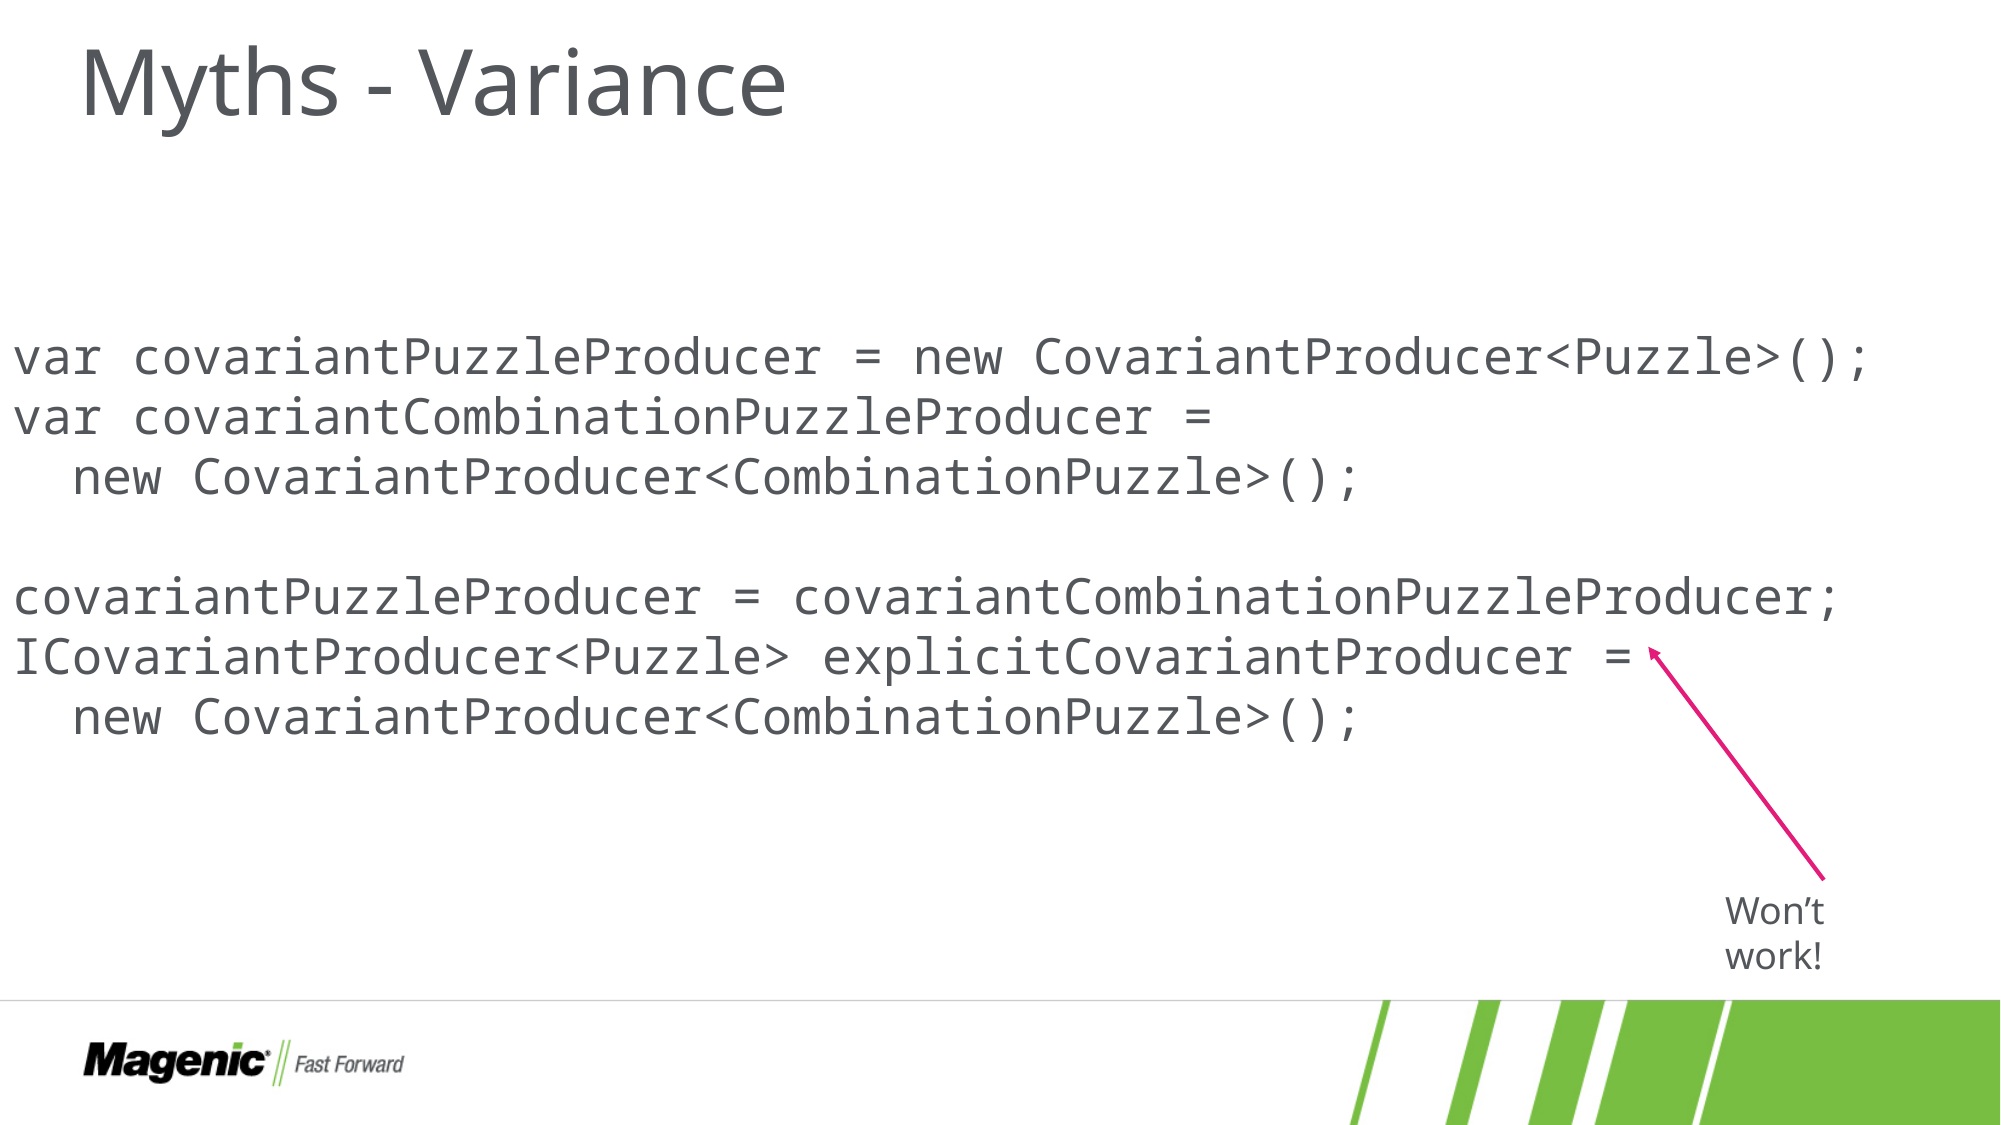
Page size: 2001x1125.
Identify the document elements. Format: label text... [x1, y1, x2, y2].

picture [0, 0, 2001, 1125]
text_box Won’t work! [1710, 879, 1938, 985]
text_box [1648, 646, 1824, 880]
text_box var covariantPuzzleProducer = new CovariantProducer<Puzzle>(); var covariantCombinationPuzzleProducer = new CovariantProducer<CombinationPuzzle>(); covariantPuzzleProducer = covariantCombinationPuzzleProducer; ICovariantProducer<Puzzle> explicitCovariantProducer = new CovariantProducer<CombinationPuzzle>(); [0, 317, 1888, 752]
title Myths - Variance [63, 41, 1938, 131]
